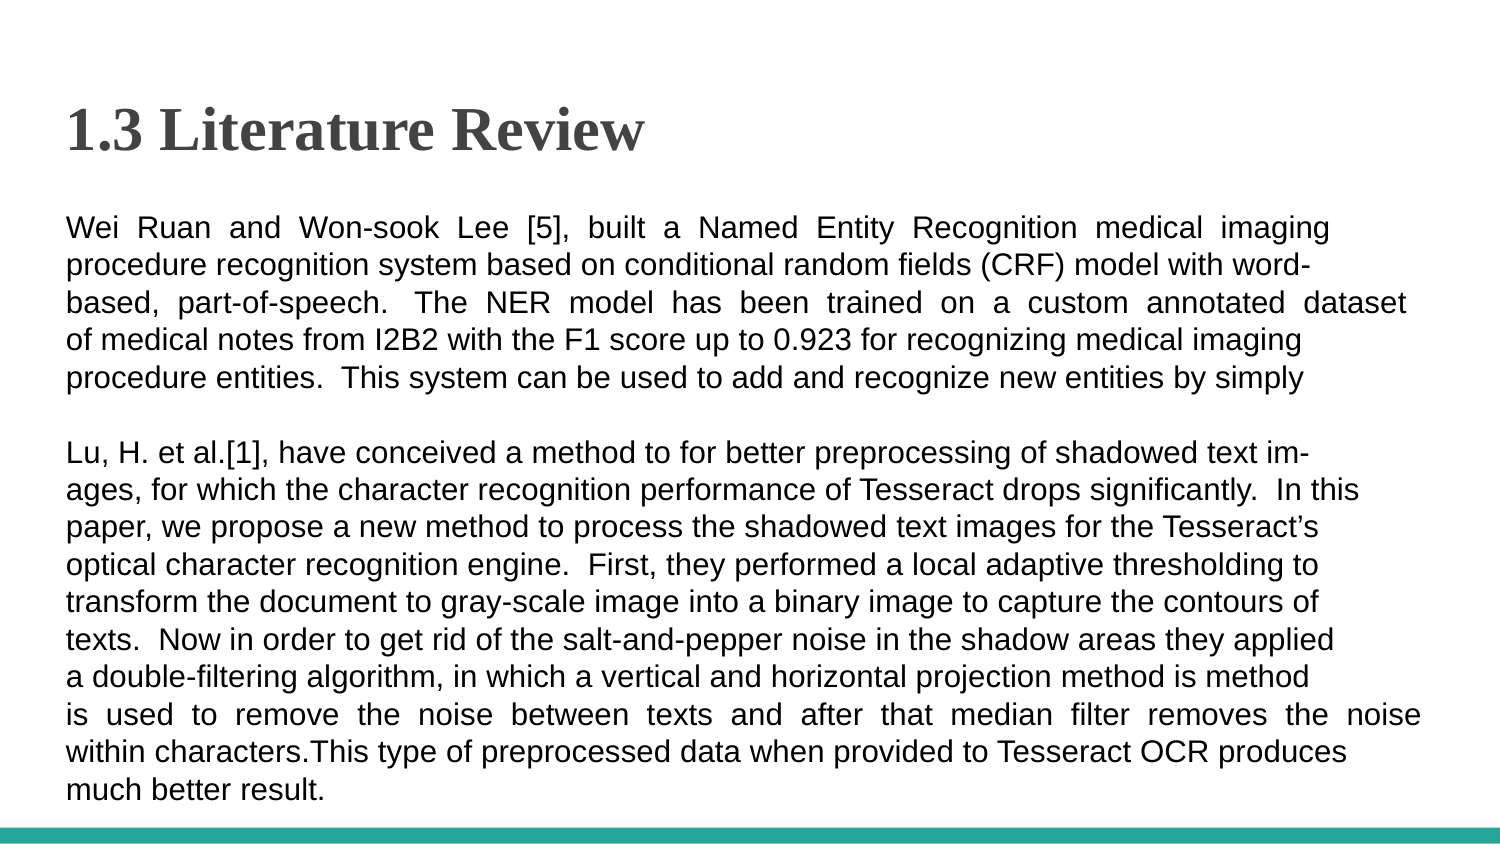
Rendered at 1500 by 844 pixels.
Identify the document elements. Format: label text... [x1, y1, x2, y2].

text_box 1.3 Literature Review [51, 72, 1449, 174]
text_box Wei Ruan and Won-sook Lee [5], built a Named Entity Recognition medical imaging procedure recognition system based on conditional random fields (CRF) model with word- based, part-of-speech. The NER model has been trained on a custom annotated dataset of medical notes from I2B2 with the F1 score up to 0.923 for recognizing medical imaging procedure entities. This system can be used to add and recognize new entities by simply Lu, H. et al.[1], have conceived a method to for better preprocessing of shadowed text im- ages, for which the character recognition performance of Tesseract drops significantly. In this paper, we propose a new method to process the shadowed text images for the Tesseract’s optical character recognition engine. First, they performed a local adaptive thresholding to transform the document to gray-scale image into a binary image to capture the contours of texts. Now in order to get rid of the salt-and-pepper noise in the shadow areas they applied a double-filtering algorithm, in which a vertical and horizontal projection method is method is used to remove the noise between texts and after that median filter removes the noise within characters.This type of preprocessed data when provided to Tesseract OCR produces much better result. [51, 192, 1449, 750]
